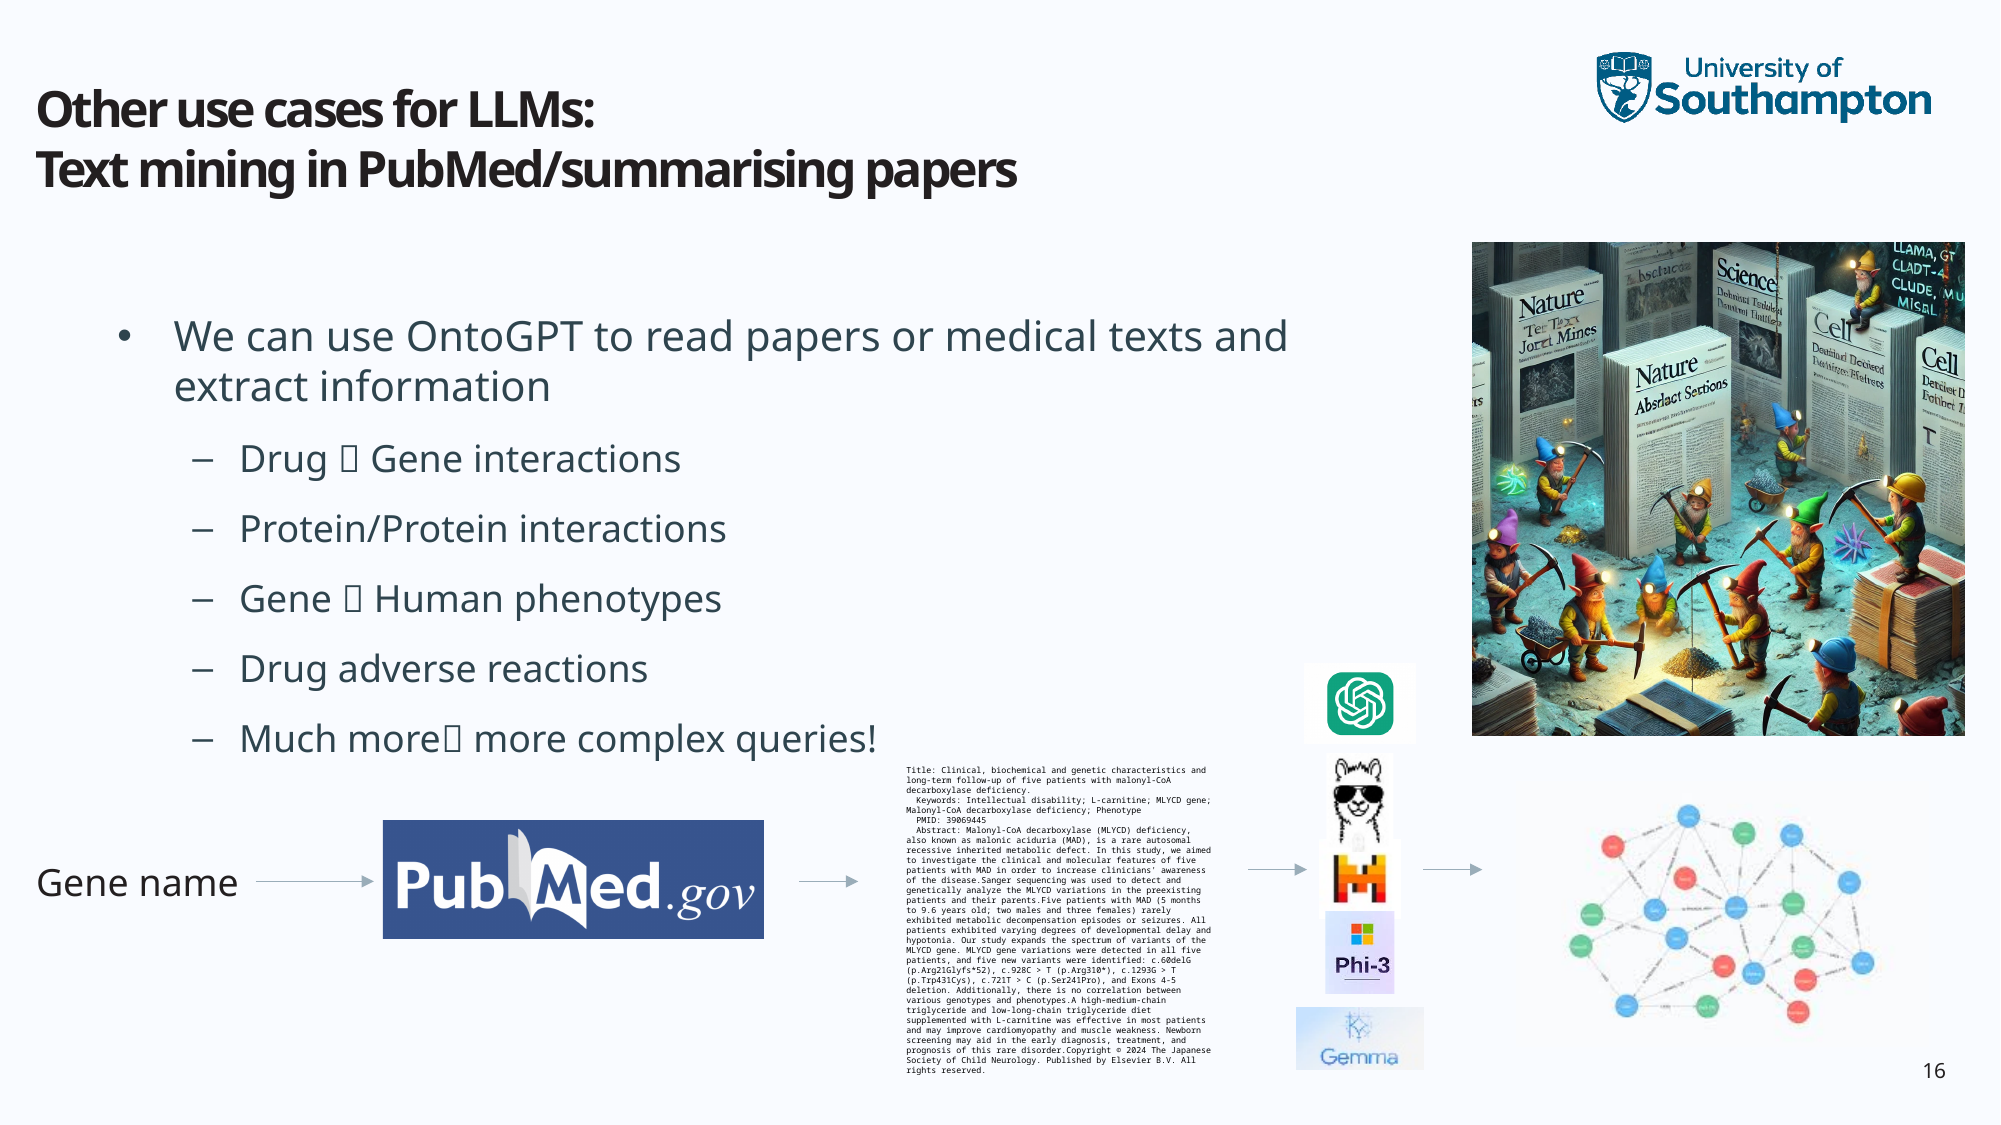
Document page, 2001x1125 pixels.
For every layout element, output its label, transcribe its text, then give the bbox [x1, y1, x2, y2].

picture [382, 819, 765, 939]
picture [1304, 663, 1416, 744]
title Other use cases for LLMs: Text mining in PubMed/summarising papers [19, 51, 1800, 205]
text_box Title: Clinical, biochemical and genetic characteristics and long-term follow-up of five patients with malonyl-CoA decarboxylase deficiency. Keywords: Intellectual disability; L-carnitine; MLYCD gene; Malonyl-CoA decarboxylase deficiency; Phenotype PMID: 39069445 Abstract: Malonyl-CoA decarboxylase (MLYCD) deficiency, also known as malonic aciduria (MAD), is a rare autosomal recessive inherited metabolic defect. In this study, we aimed to investigate the clinical and molecular features of five patients with MAD in order to increase clinicians' awareness of the disease.Sanger sequencing was used to detect and genetically analyze the MLYCD variations in the preexisting patients and their parents.Five patients with MAD (5 months to 9.6 years old; two males and three females) rarely exhibited metabolic decompensation episodes or seizures. All patients exhibited varying degrees of developmental delay and hypotonia. Our study expands the spectrum of variants of the MLYCD gene. MLYCD gene variations were detected in all five patients, and five new variants were identified: c.60delG (p.Arg21Glyfs*52), c.928C > T (p.Arg310*), c.1293G > T (p.Trp431Cys), c.721T > C (p.Ser241Pro), and Exons 4-5 deletion. Additionally, there is no correlation between various genotypes and phenotypes.A high-medium-chain triglyceride and low-long-chain triglyceride diet supplemented with L-carnitine was effective in most patients and may improve cardiomyopathy and muscle weakness. Newborn screening may aid in the early diagnosis, treatment, and prognosis of this rare disorder.Copyright © 2024 The Japanese Society of Child Neurology. Published by Elsevier B.V. All rights reserved. [891, 757, 1227, 1083]
picture [1296, 1007, 1424, 1070]
picture [1471, 242, 1965, 736]
picture [1527, 0, 2000, 220]
text_box Gene name [21, 851, 255, 911]
picture [1319, 753, 1401, 994]
picture [1515, 781, 1930, 1048]
list We can use OntoGPT to read papers or medical texts and extract information Drug  Gene interactions Protein/Protein interactions Gene  Human phenotypes Drug adverse reactions Much more more complex queries! [102, 302, 1390, 1012]
